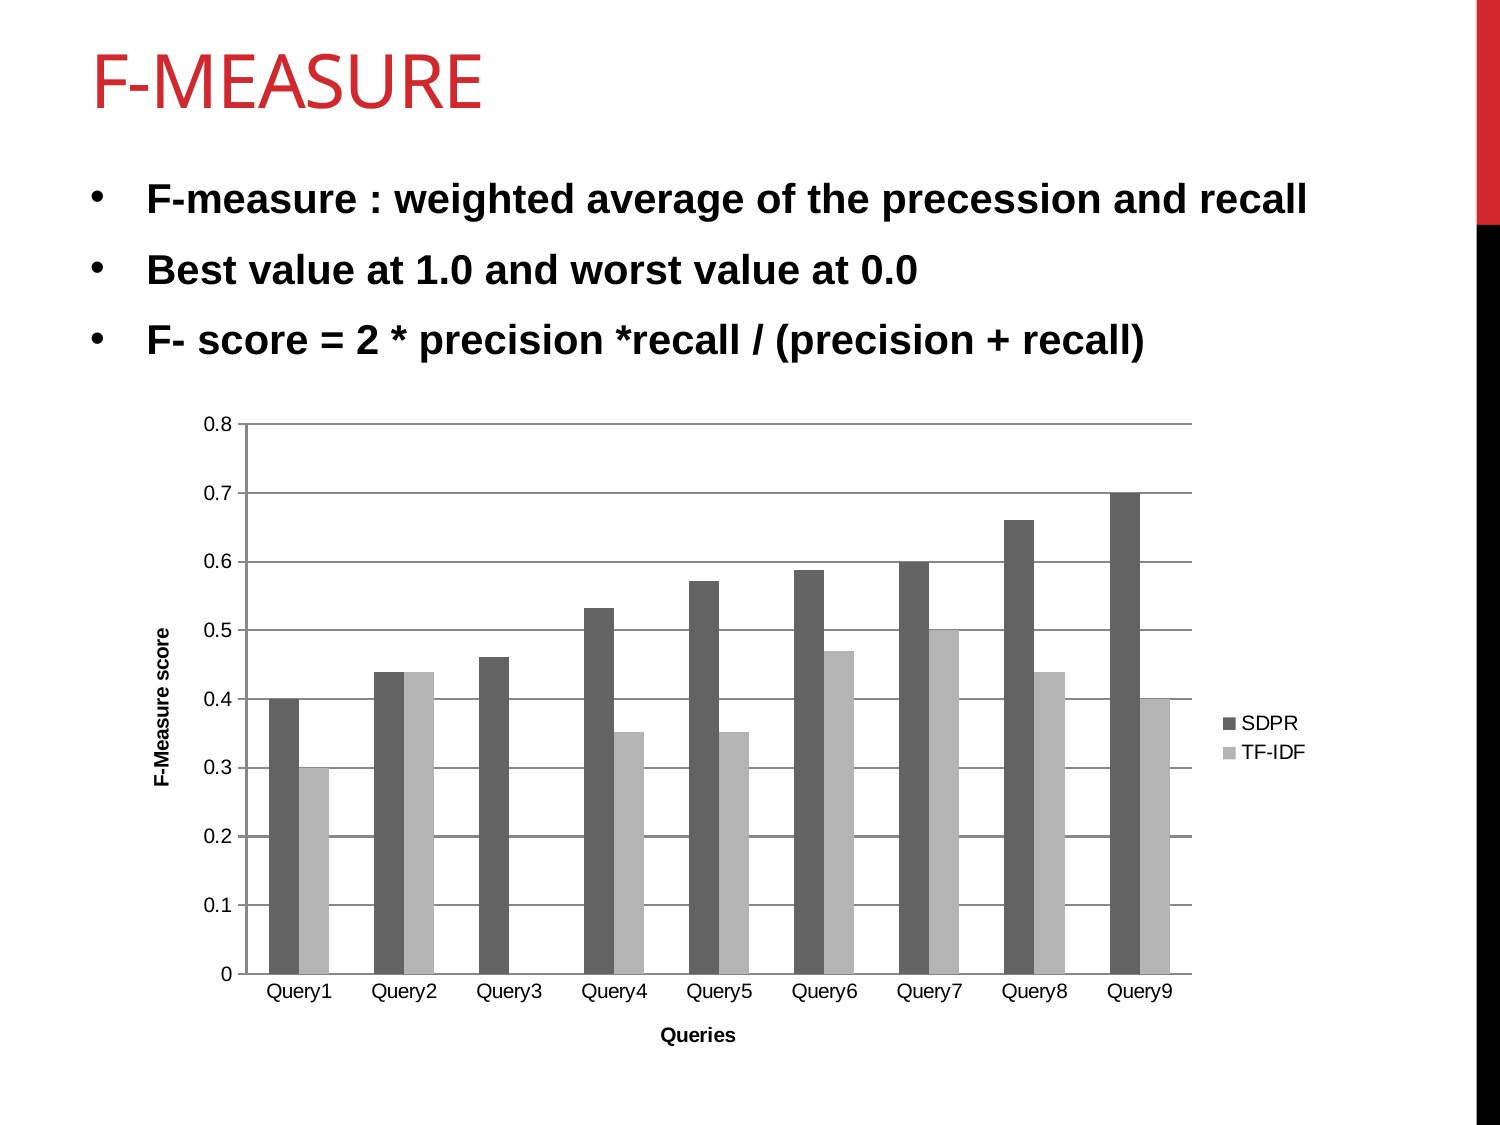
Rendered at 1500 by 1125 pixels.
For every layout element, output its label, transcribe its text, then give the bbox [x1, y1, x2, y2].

list F-measure : weighted average of the precession and recall Best value at 1.0 and worst value at 0.0 F- score = 2 * precision *recall / (precision + recall) [75, 164, 1325, 882]
chart [116, 398, 1326, 1079]
title F-measure [75, 25, 1025, 132]
